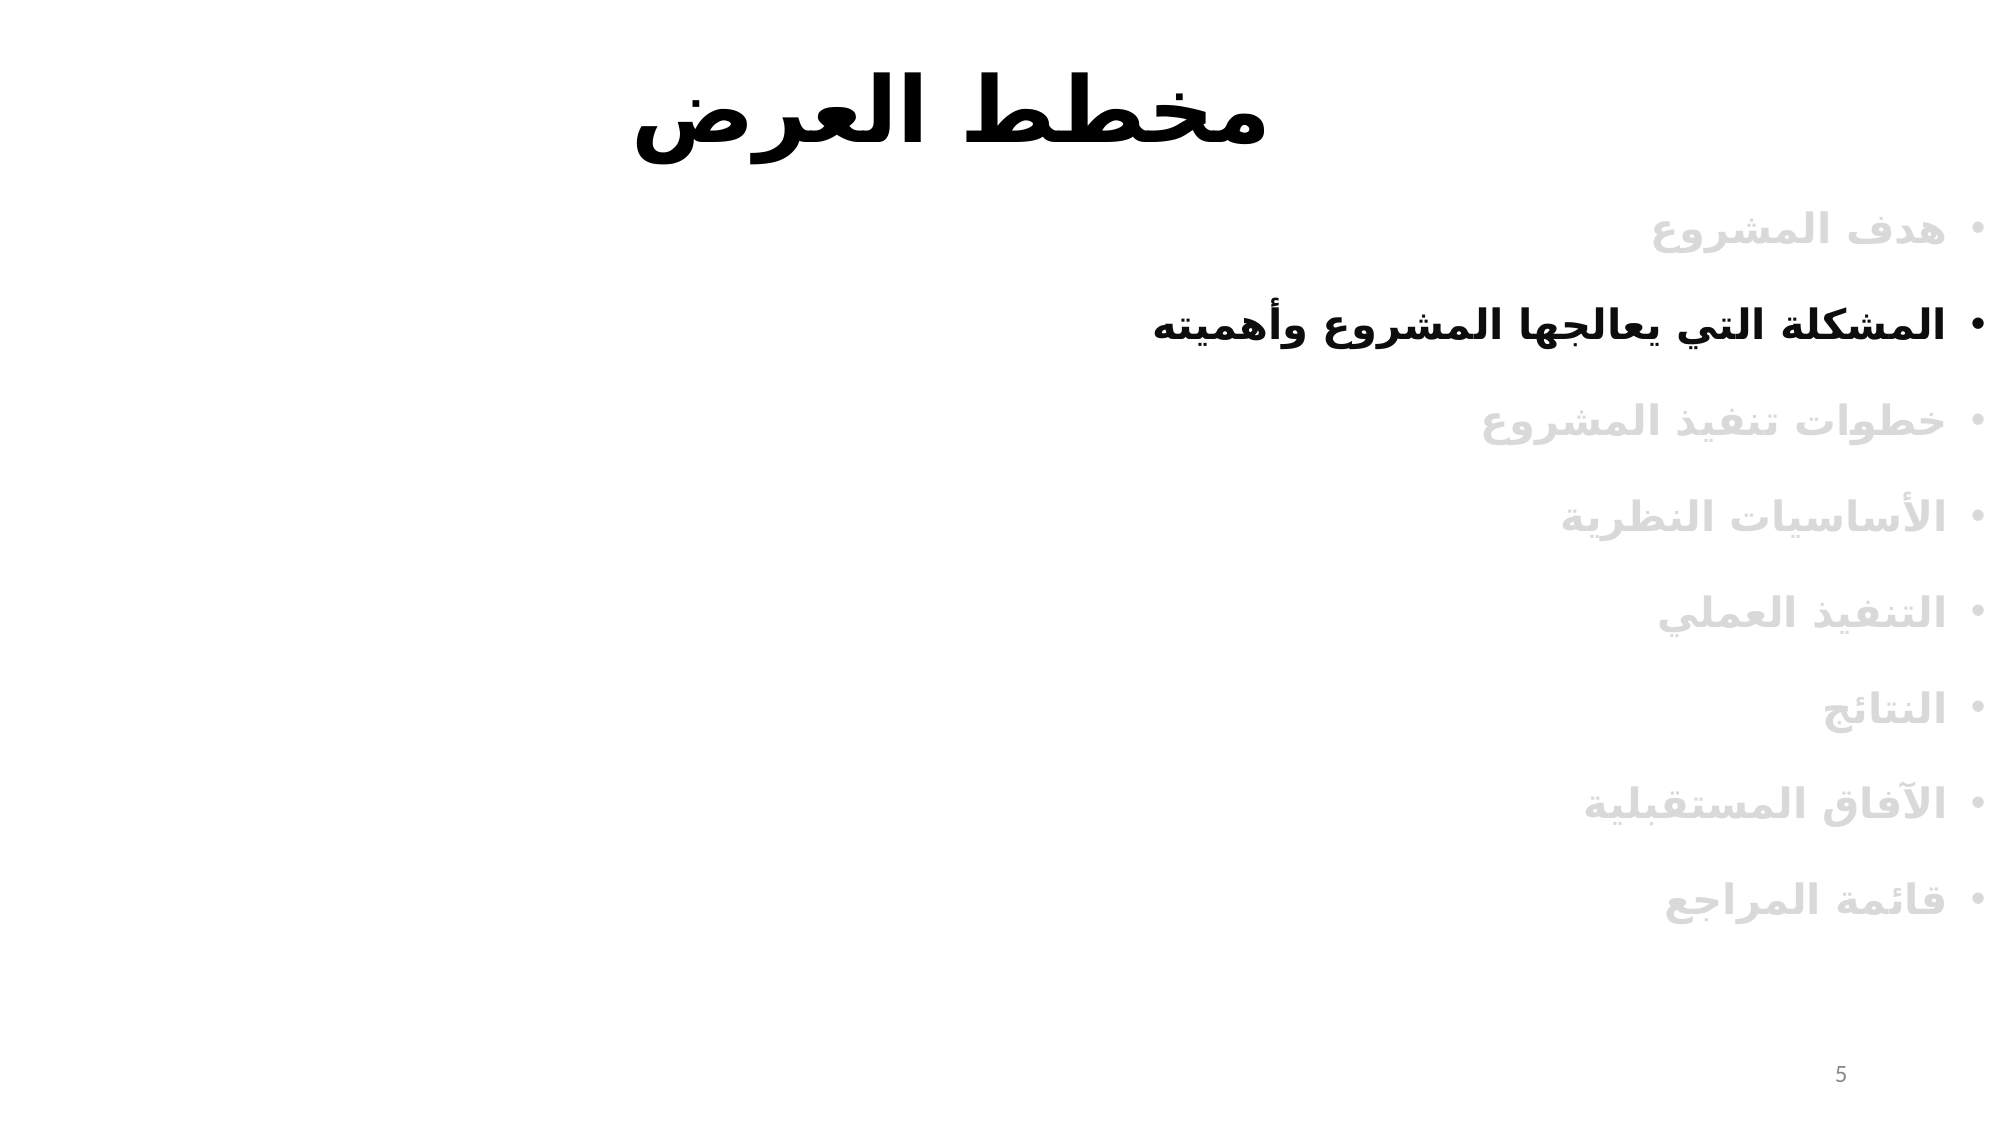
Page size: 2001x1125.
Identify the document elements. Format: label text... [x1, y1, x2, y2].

text_box مخطط العرض [349, 43, 1554, 169]
text_box هدف المشروع المشكلة التي يعالجها المشروع وأهميته خطوات تنفيذ المشروع الأساسيات النظرية التنفيذ العملي النتائج الآفاق المستقبلية قائمة المراجع [0, 169, 2000, 1125]
